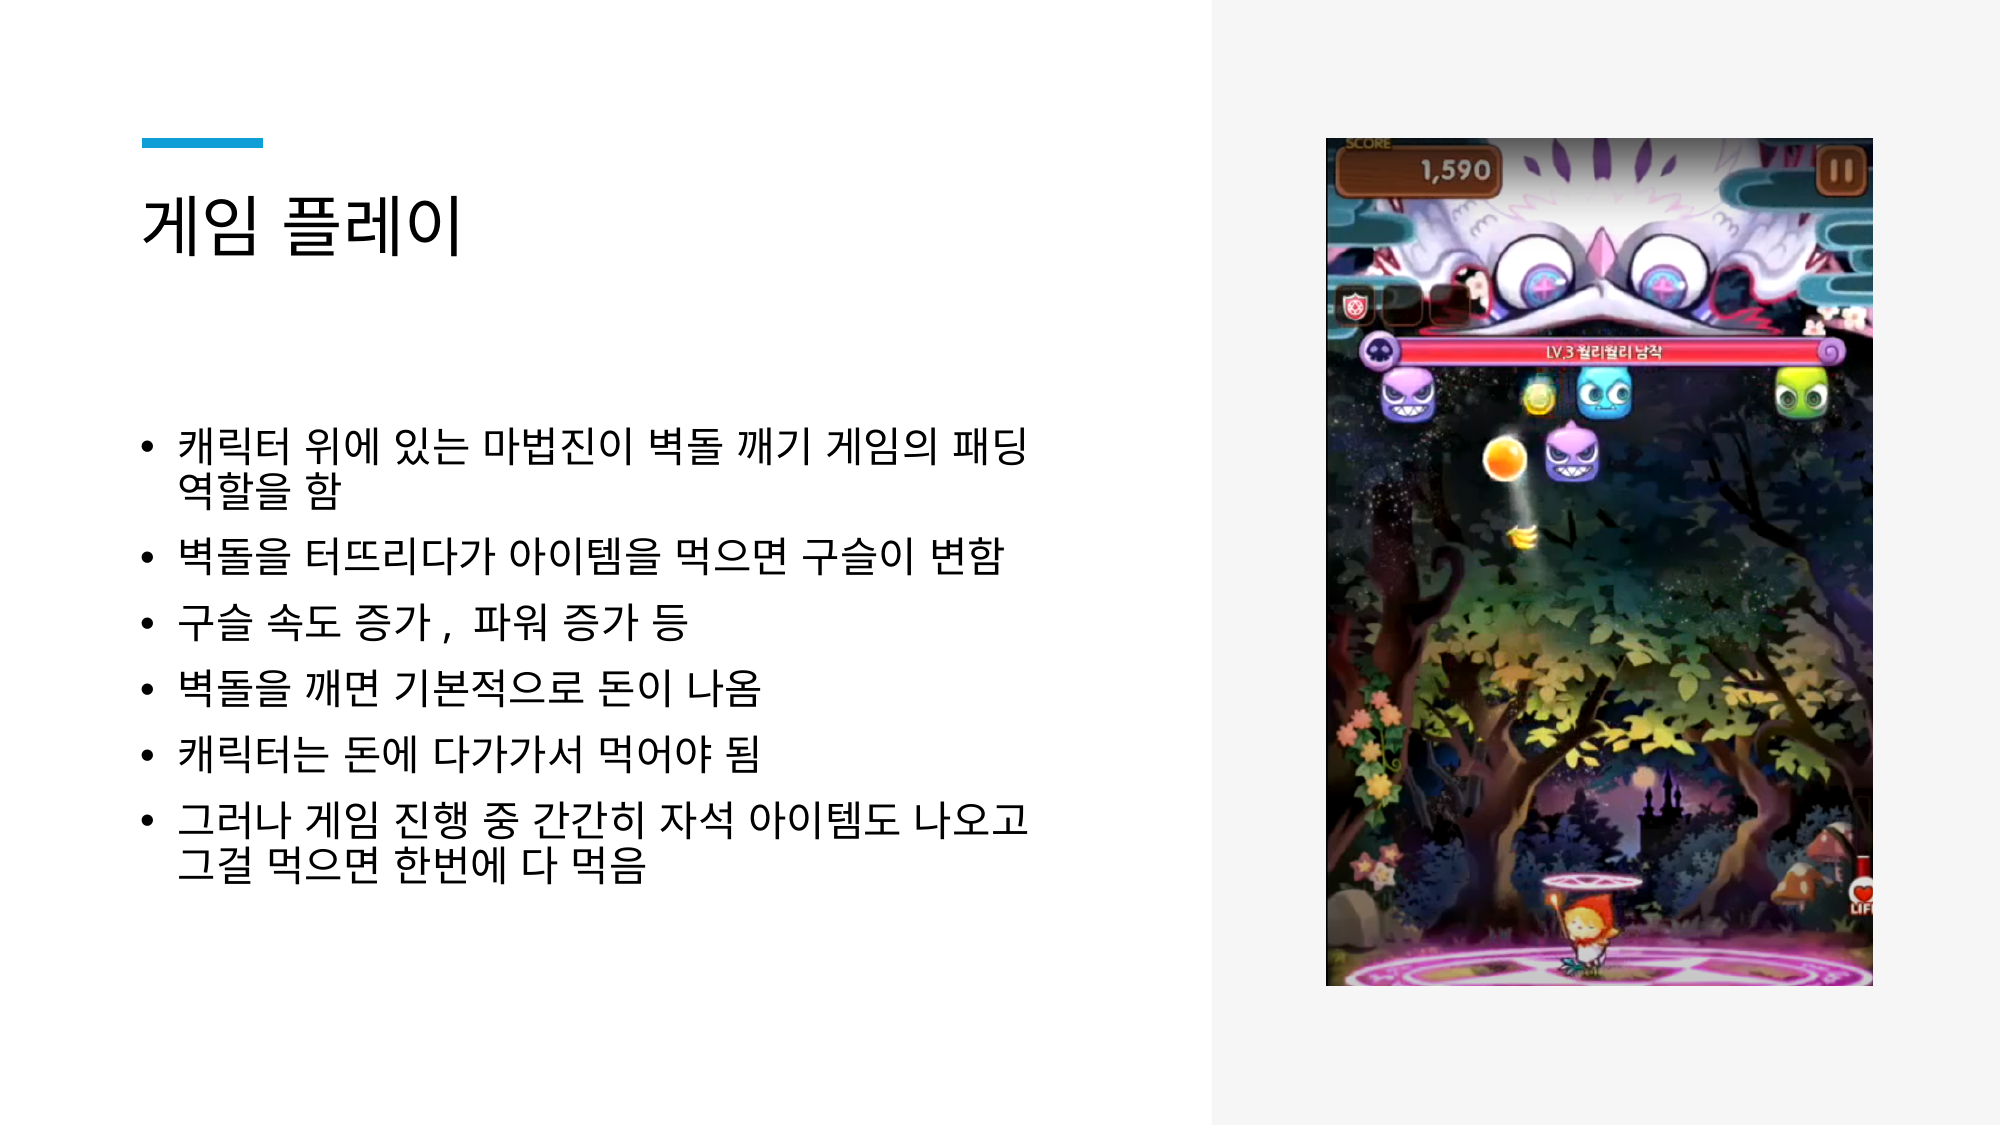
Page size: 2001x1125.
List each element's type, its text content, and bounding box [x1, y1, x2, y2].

picture [1325, 137, 1874, 987]
title 게임 플레이 [125, 186, 1075, 417]
text_box [1210, 0, 2000, 1125]
list 캐릭터 위에 있는 마법진이 벽돌 깨기 게임의 패딩 역할을 함 벽돌을 터뜨리다가 아이템을 먹으면 구슬이 변함 구슬 속도 증가, 파워 증가 등 벽돌을 깨면 기본적으로 돈이 나옴 캐릭터는 돈에 다가가서 먹어야 됨 그러나 게임 진행 중 간간히 자석 아이템도 나오고 그걸 먹으면 한번에 다 먹음 [125, 418, 1075, 1010]
